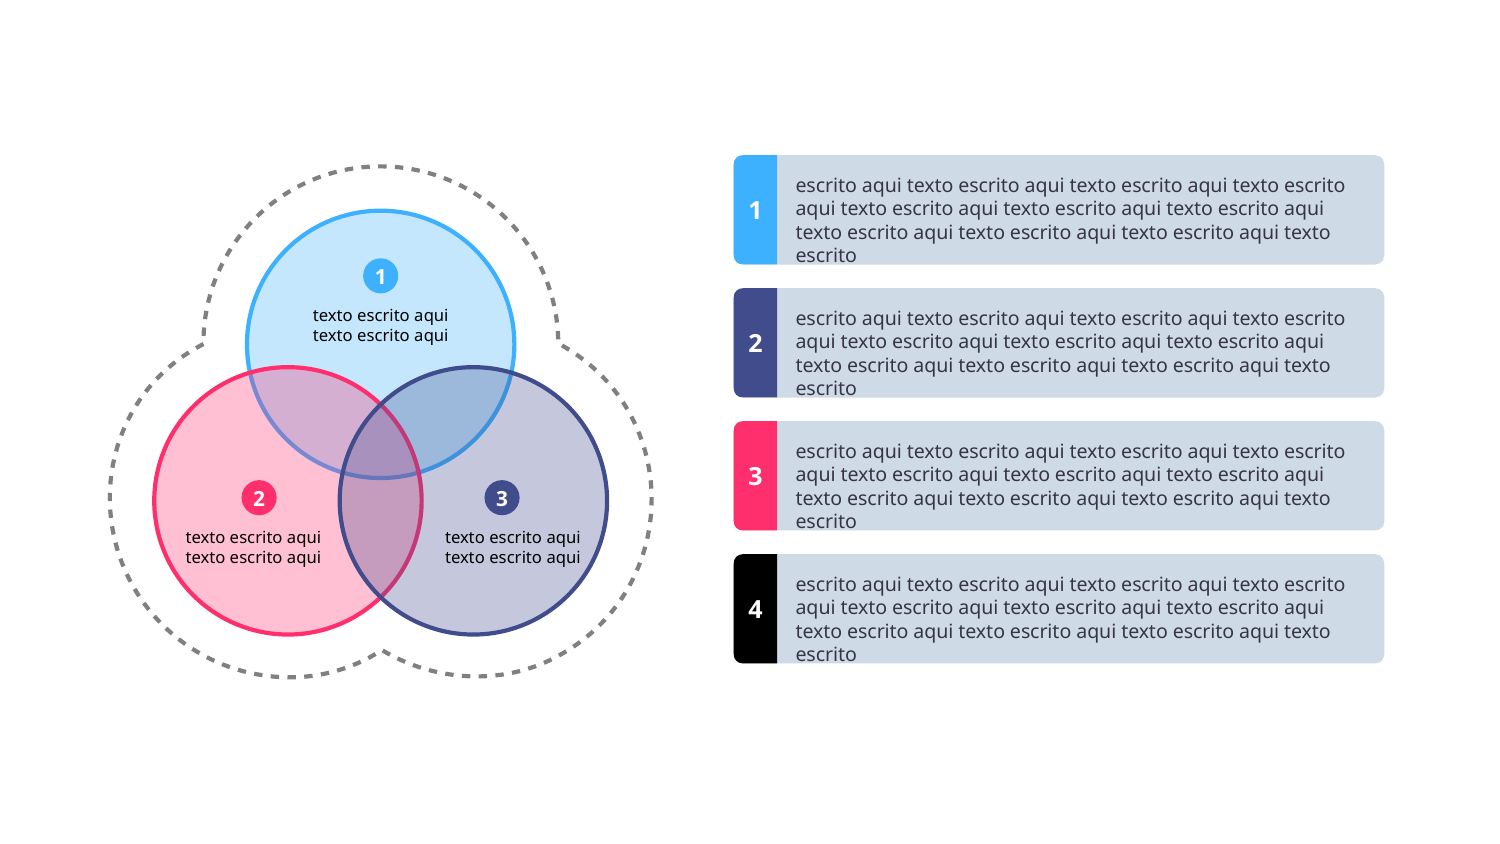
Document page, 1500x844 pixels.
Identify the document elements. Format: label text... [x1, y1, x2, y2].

text_box 1 [733, 155, 778, 265]
text_box [778, 554, 1385, 664]
text_box escrito aqui texto escrito aqui texto escrito aqui texto escrito aqui texto escrito aqui texto escrito aqui texto escrito aqui texto escrito aqui texto escrito aqui texto escrito aqui texto escrito [792, 302, 1369, 403]
text_box 3 [733, 421, 778, 531]
text_box [778, 288, 1385, 398]
text_box escrito aqui texto escrito aqui texto escrito aqui texto escrito aqui texto escrito aqui texto escrito aqui texto escrito aqui texto escrito aqui texto escrito aqui texto escrito aqui texto escrito [792, 435, 1369, 536]
text_box escrito aqui texto escrito aqui texto escrito aqui texto escrito aqui texto escrito aqui texto escrito aqui texto escrito aqui texto escrito aqui texto escrito aqui texto escrito aqui texto escrito [792, 169, 1369, 270]
text_box [778, 155, 1385, 265]
text_box 4 [733, 554, 778, 664]
text_box escrito aqui texto escrito aqui texto escrito aqui texto escrito aqui texto escrito aqui texto escrito aqui texto escrito aqui texto escrito aqui texto escrito aqui texto escrito aqui texto escrito [792, 568, 1369, 669]
text_box [109, 166, 652, 678]
text_box [778, 421, 1385, 531]
text_box 2 [733, 288, 778, 398]
